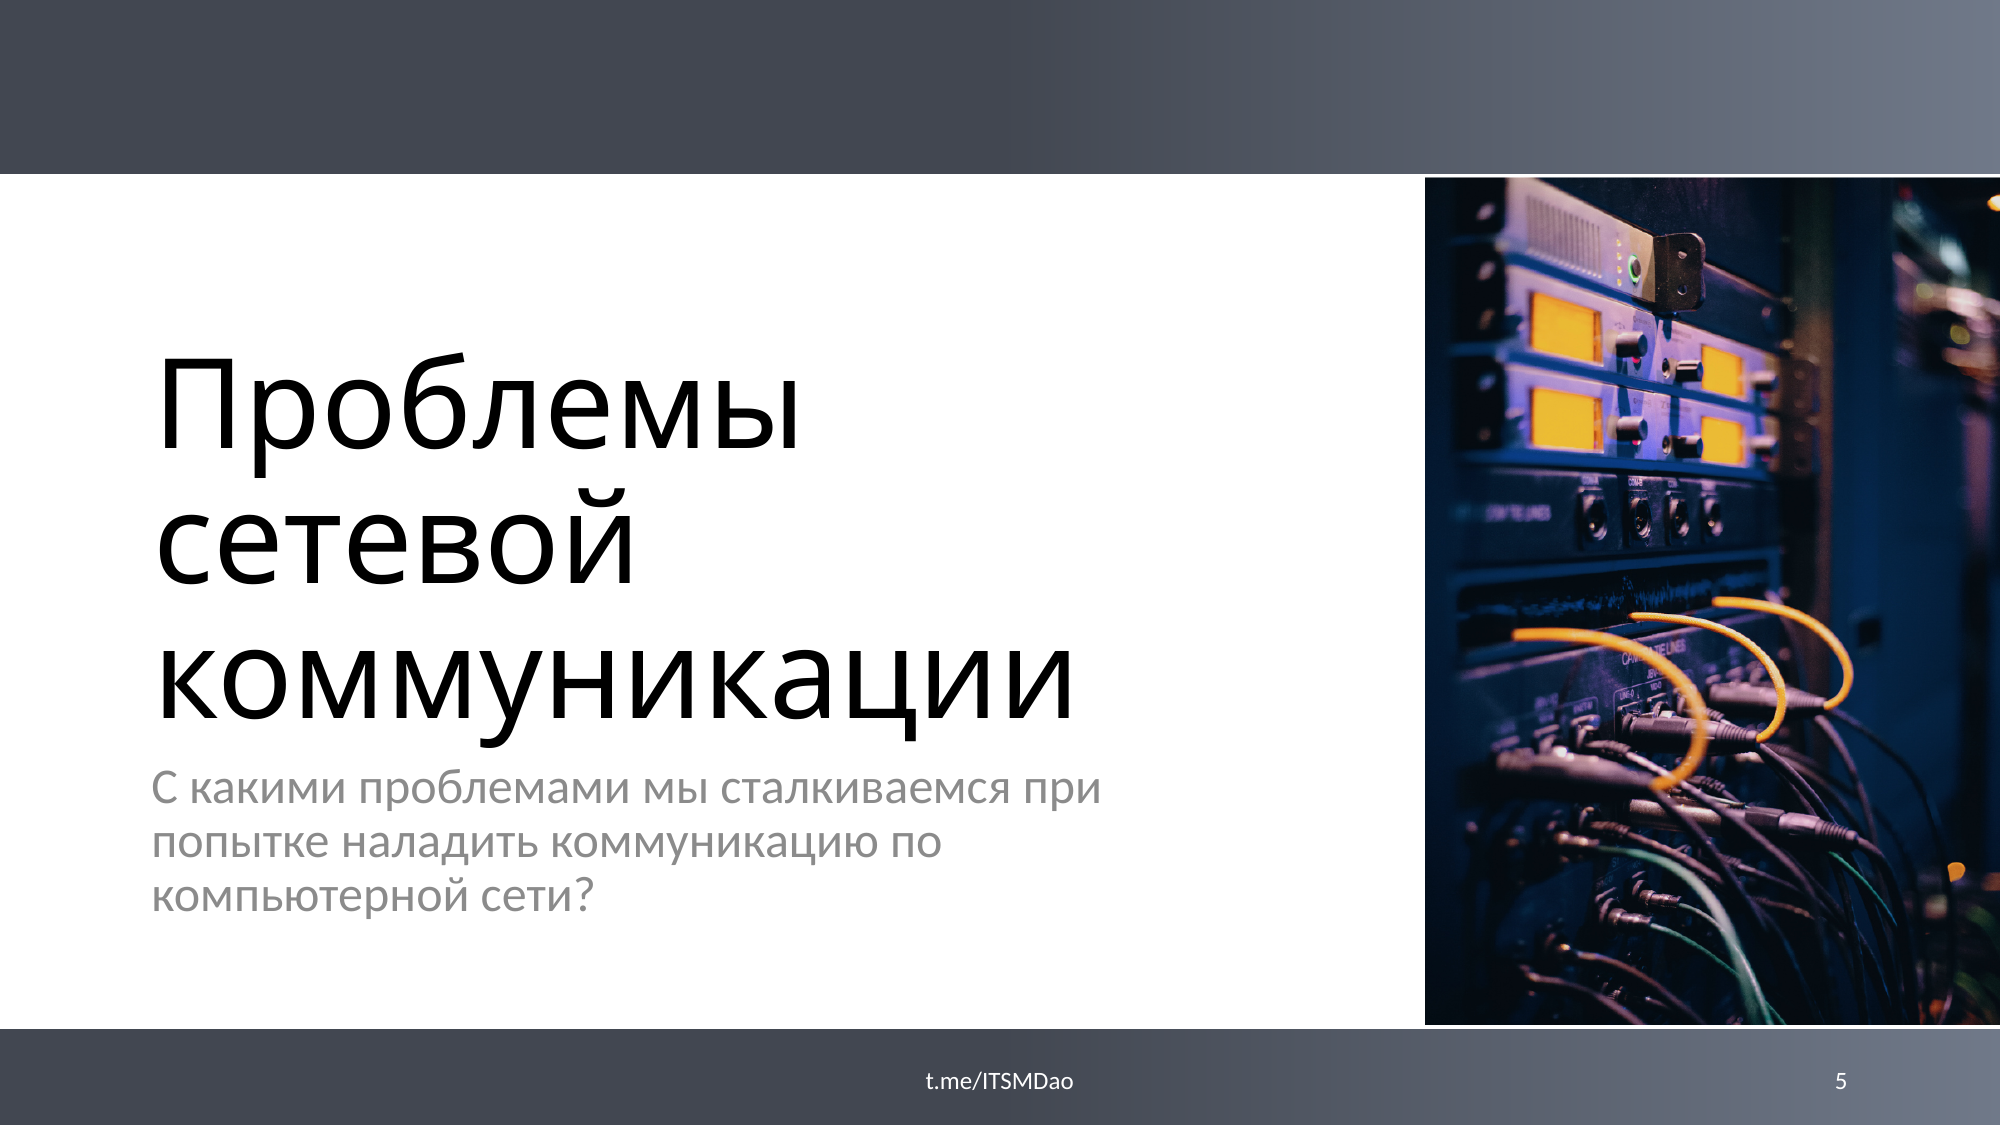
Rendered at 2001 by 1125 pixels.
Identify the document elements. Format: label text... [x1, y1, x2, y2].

title Проблемы сетевой коммуникации [138, 284, 1229, 752]
slide_number 5 [1412, 1049, 1863, 1110]
picture [1424, 176, 2000, 1025]
footer t.me/ITSMDao [662, 1049, 1338, 1110]
list С какими проблемами мы сталкиваемся при попытке наладить коммуникацию по компьютерной сети? [136, 752, 1229, 999]
